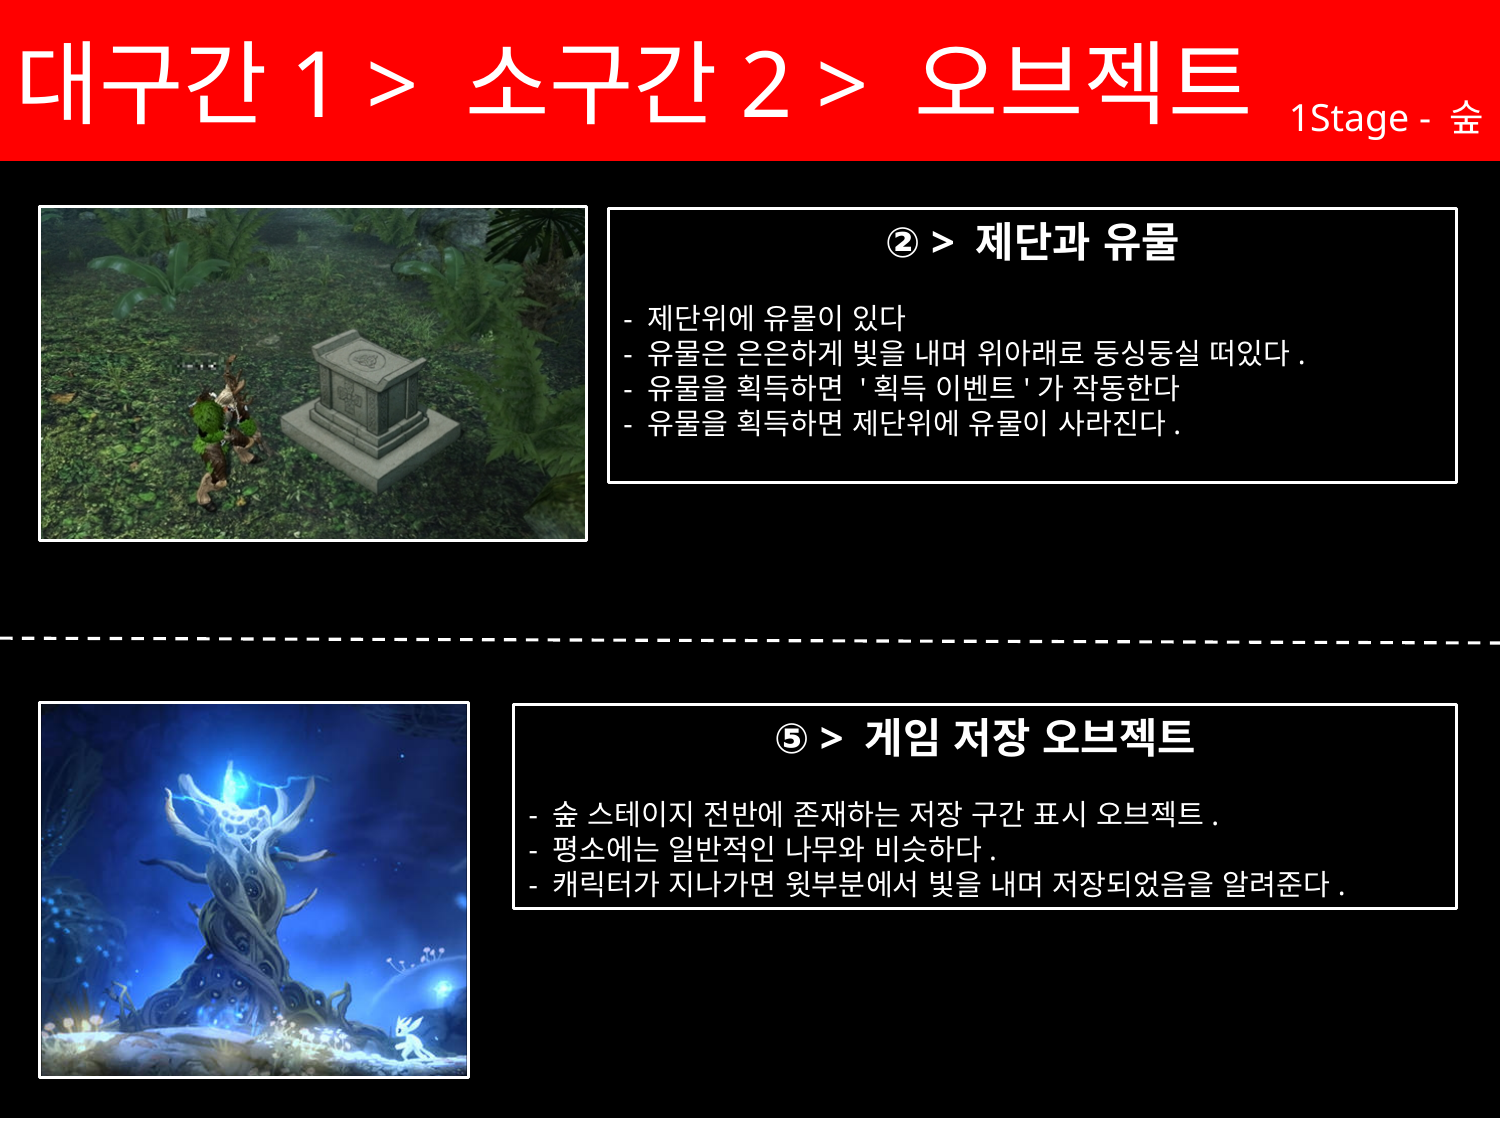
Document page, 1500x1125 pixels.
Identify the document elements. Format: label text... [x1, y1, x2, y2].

text_box [0, 648, 1500, 1118]
picture [41, 703, 467, 1077]
text_box 1Stage - 숲 [1273, 86, 1500, 146]
title 대구간1 > 소구간2 > 오브젝트 [0, 0, 1500, 161]
text_box ② > 제단과 유물 - 제단위에 유물이 있다 - 유물은 은은하게 빛을 내며 위아래로 둥싱둥실 떠있다. - 유물을 획득하면 '획득 이벤트'가 작동한다 - 유물을 획득하면 제단위에 유물이 사라진다. [608, 208, 1457, 483]
picture [41, 207, 586, 540]
text_box [0, 161, 1500, 642]
text_box ⑤ > 게임 저장 오브젝트 - 숲 스테이지 전반에 존재하는 저장 구간 표시 오브젝트. - 평소에는 일반적인 나무와 비슷하다. - 캐릭터가 지나가면 윗부분에서 빛을 내며 저장되었음을 알려준다. [513, 704, 1457, 909]
